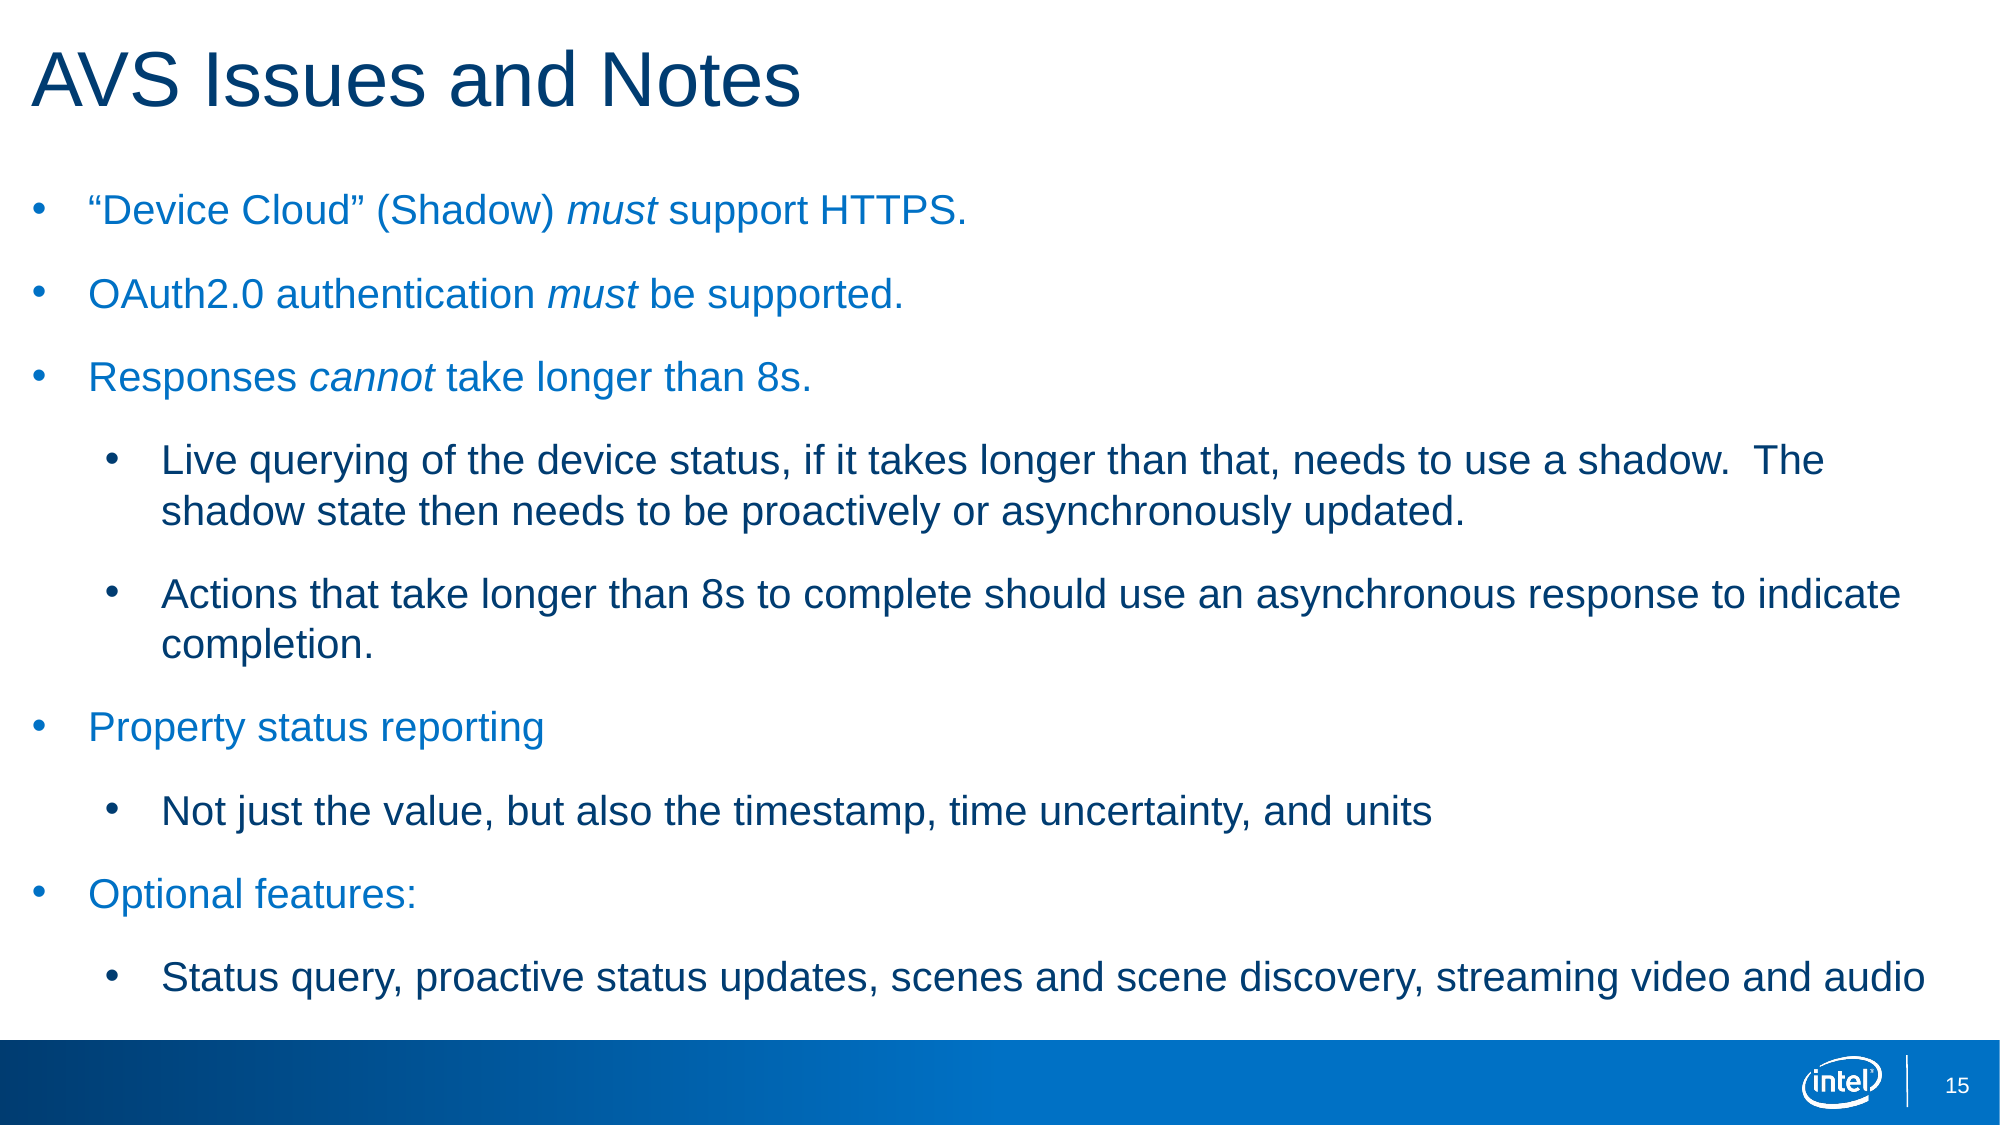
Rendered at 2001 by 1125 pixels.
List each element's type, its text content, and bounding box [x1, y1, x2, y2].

slide_number 15 [1503, 1055, 1970, 1116]
title AVS Issues and Notes [16, 14, 1817, 155]
list “Device Cloud” (Shadow) must support HTTPS. OAuth2.0 authentication must be supported. Responses cannot take longer than 8s. Live querying of the device status, if it takes longer than that, needs to use a shadow. The shadow state then needs to be proactively or asynchronously updated. Actions that take longer than 8s to complete should use an asynchronous response to indicate completion. Property status reporting Not just the value, but also the timestamp, time uncertainty, and units Optional features: Status query, proactive status updates, scenes and scene discovery, streaming video and audio [16, 168, 1943, 970]
